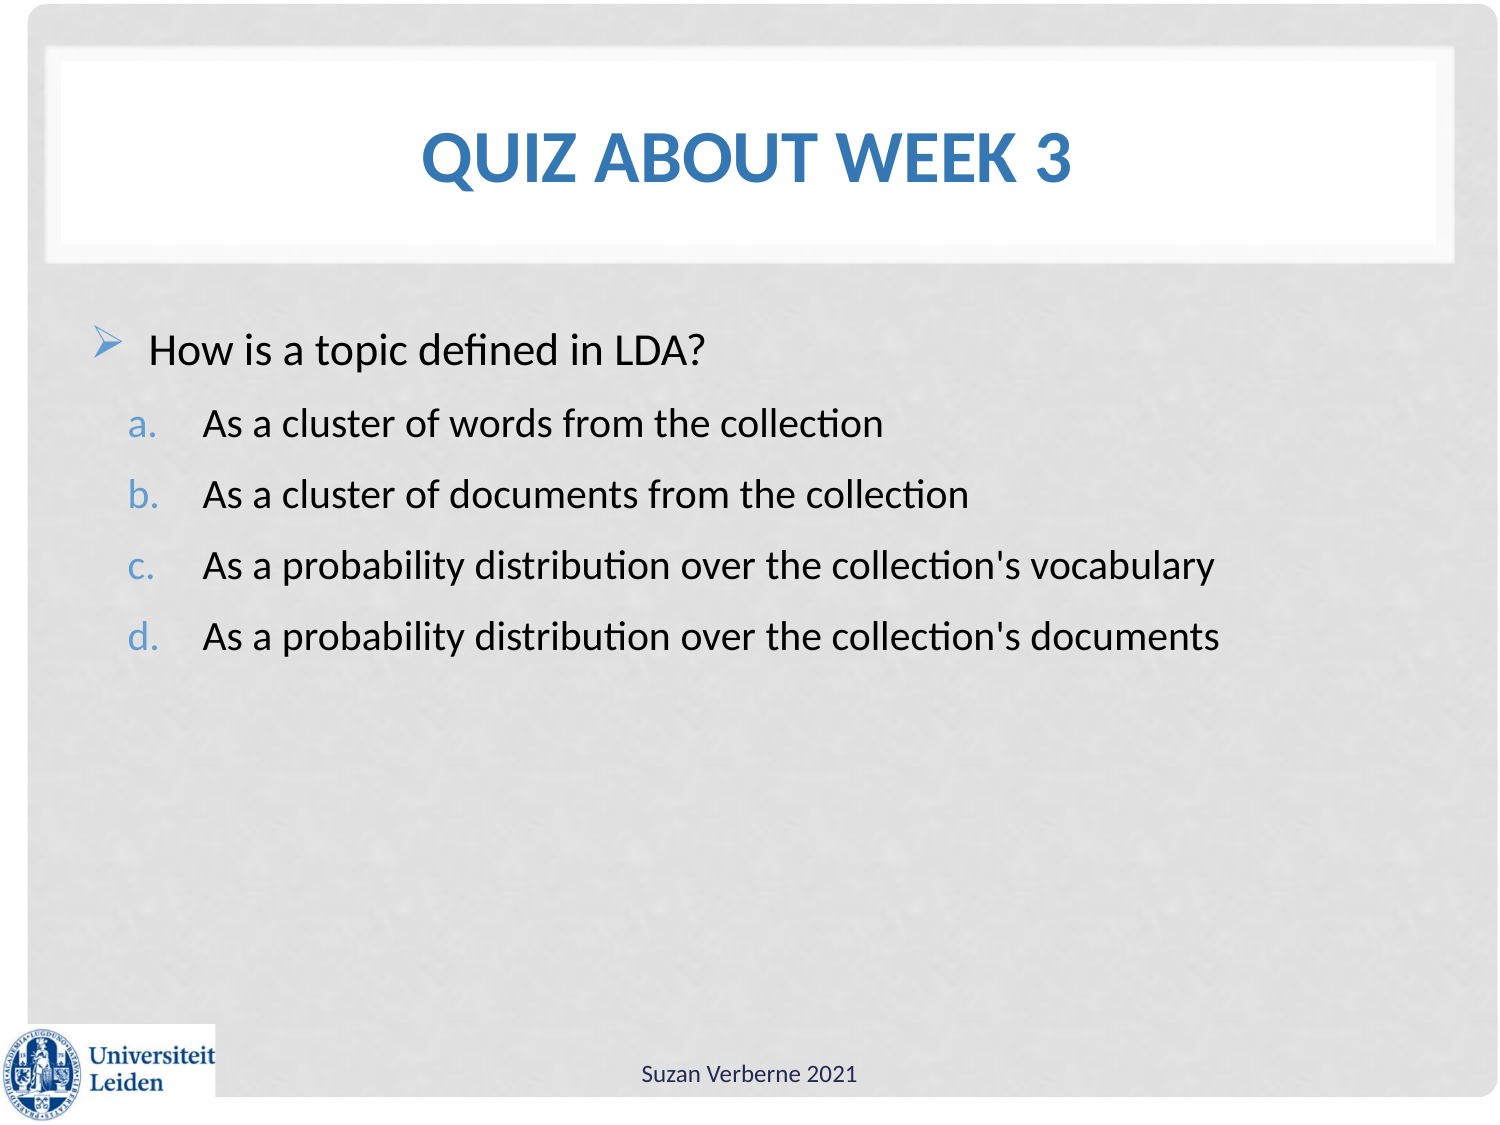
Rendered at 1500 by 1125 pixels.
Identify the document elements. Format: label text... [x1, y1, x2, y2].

footer Suzan Verberne 2021 [512, 1042, 988, 1103]
list How is a topic defined in LDA? As a cluster of words from the collection As a cluster of documents from the collection As a probability distribution over the collection's vocabulary As a probability distribution over the collection's documents [75, 312, 1425, 1005]
title Quiz about week 3 [69, 66, 1425, 238]
picture [0, 1024, 216, 1125]
